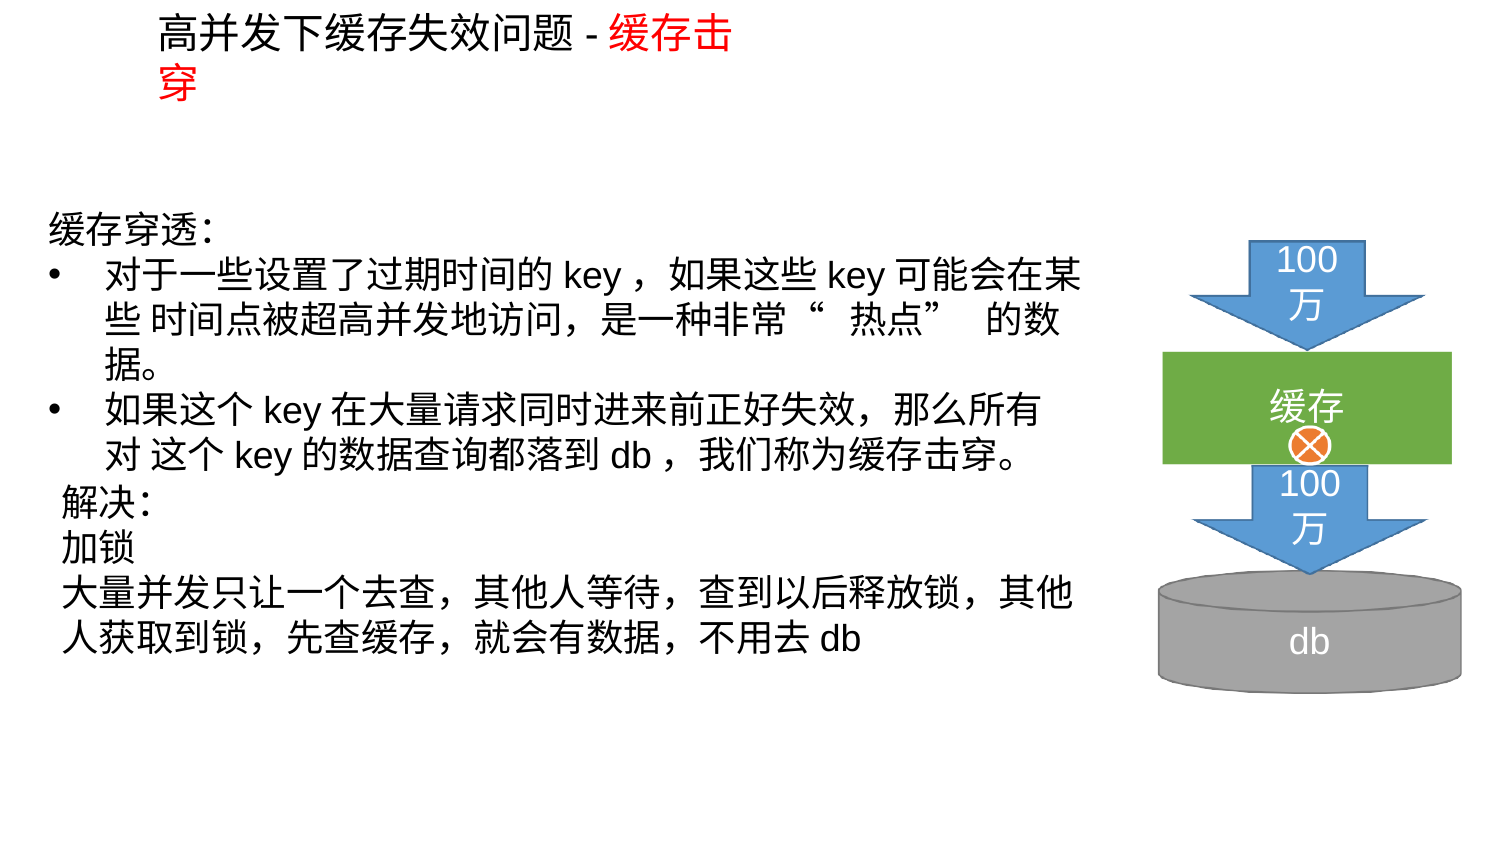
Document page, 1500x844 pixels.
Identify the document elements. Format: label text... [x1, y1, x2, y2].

text_box 解决： 加锁 大量并发只让一个去查，其他人等待，查到以后释放锁，其他 人获取到锁，先查缓存，就会有数据，不用去db [58, 476, 1076, 659]
text_box 缓存 100 万 [1267, 380, 1347, 550]
title 高并发下缓存失效问题-缓存击穿 [155, 5, 757, 149]
text_box [1157, 240, 1462, 694]
text_box 100 万 [1273, 233, 1341, 327]
text_box db [1286, 614, 1333, 662]
text_box 缓存穿透： 对于一些设置了过期时间的key，如果这些key可能会在某些 时间点被超高并发地访问，是一种非常“热点”的数据。 如果这个key在大量请求同时进来前正好失效，那么所有对 这个key的数据查询都落到db，我们称为缓存击穿。 [46, 204, 1086, 477]
